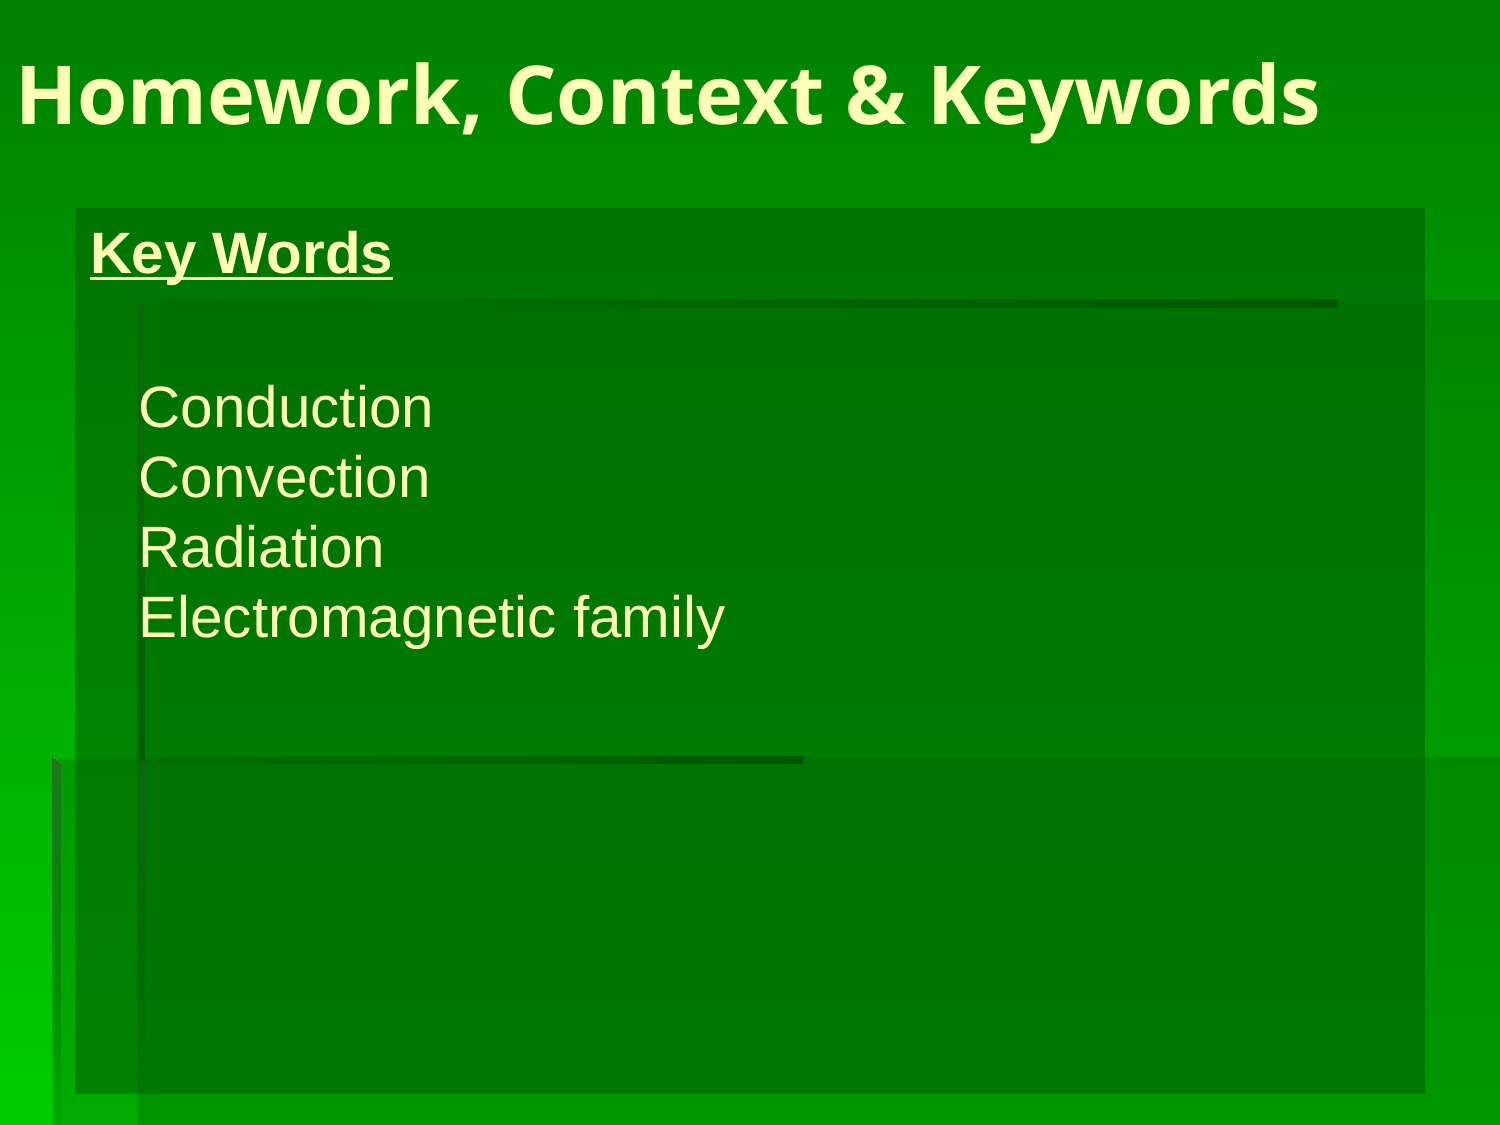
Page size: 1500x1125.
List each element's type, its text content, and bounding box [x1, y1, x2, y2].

text_box Conduction Convection Radiation Electromagnetic family [123, 361, 1329, 797]
list Key Words [74, 207, 1426, 1095]
title Homework, Context & Keywords [0, 0, 1500, 185]
